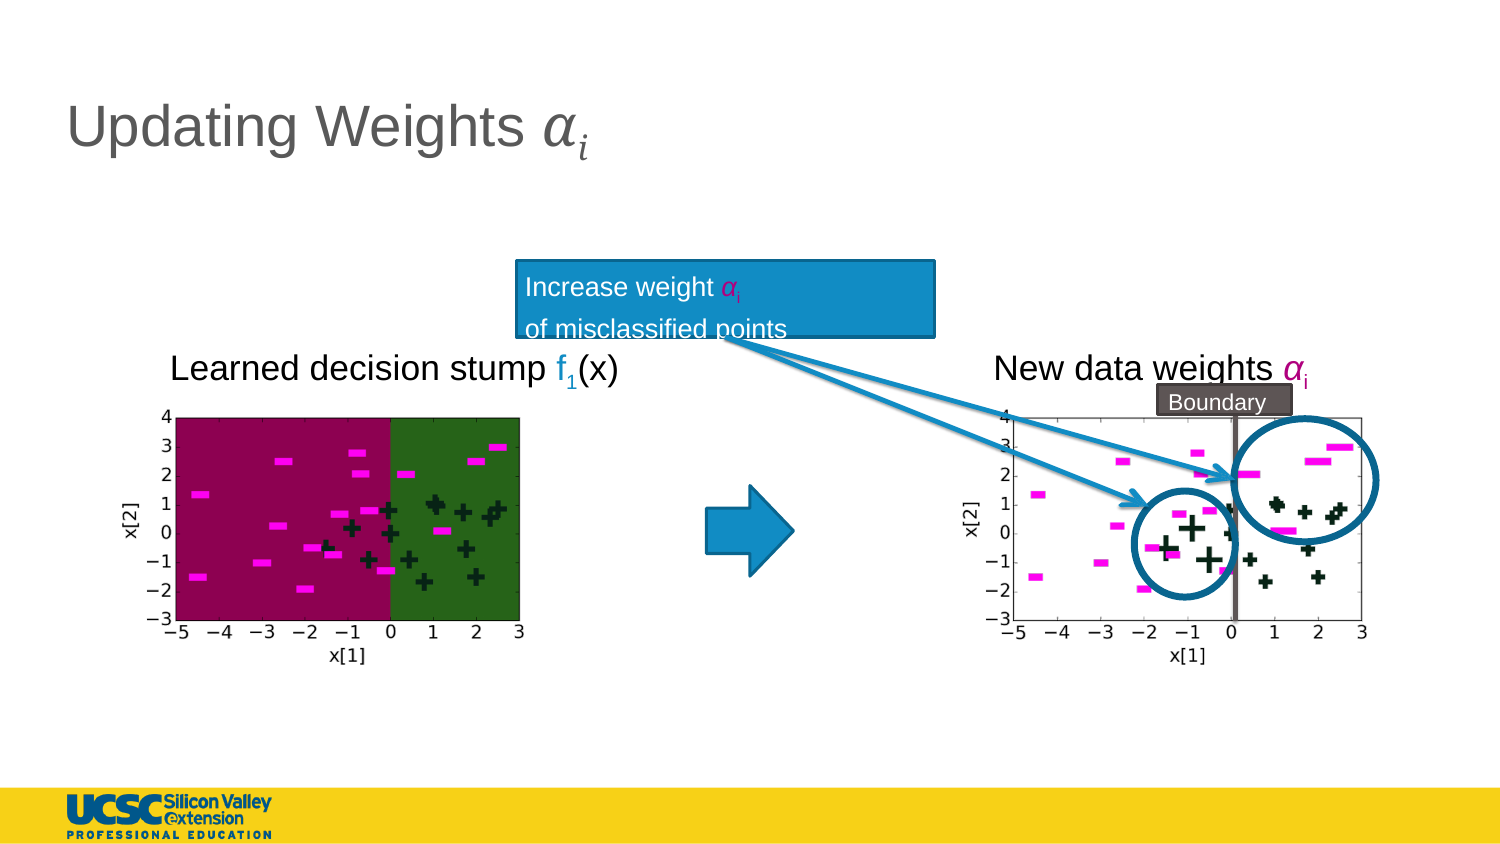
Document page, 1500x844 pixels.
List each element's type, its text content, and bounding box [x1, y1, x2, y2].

picture [114, 388, 545, 673]
title Updating Weights αi [51, 72, 1449, 167]
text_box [1157, 550, 1293, 627]
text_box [718, 332, 1377, 543]
picture [1139, 543, 1157, 582]
picture [942, 388, 1386, 673]
text_box Learned decision stump f1(x) [165, 343, 685, 394]
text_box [706, 485, 794, 577]
picture [60, 787, 277, 844]
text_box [516, 259, 935, 338]
